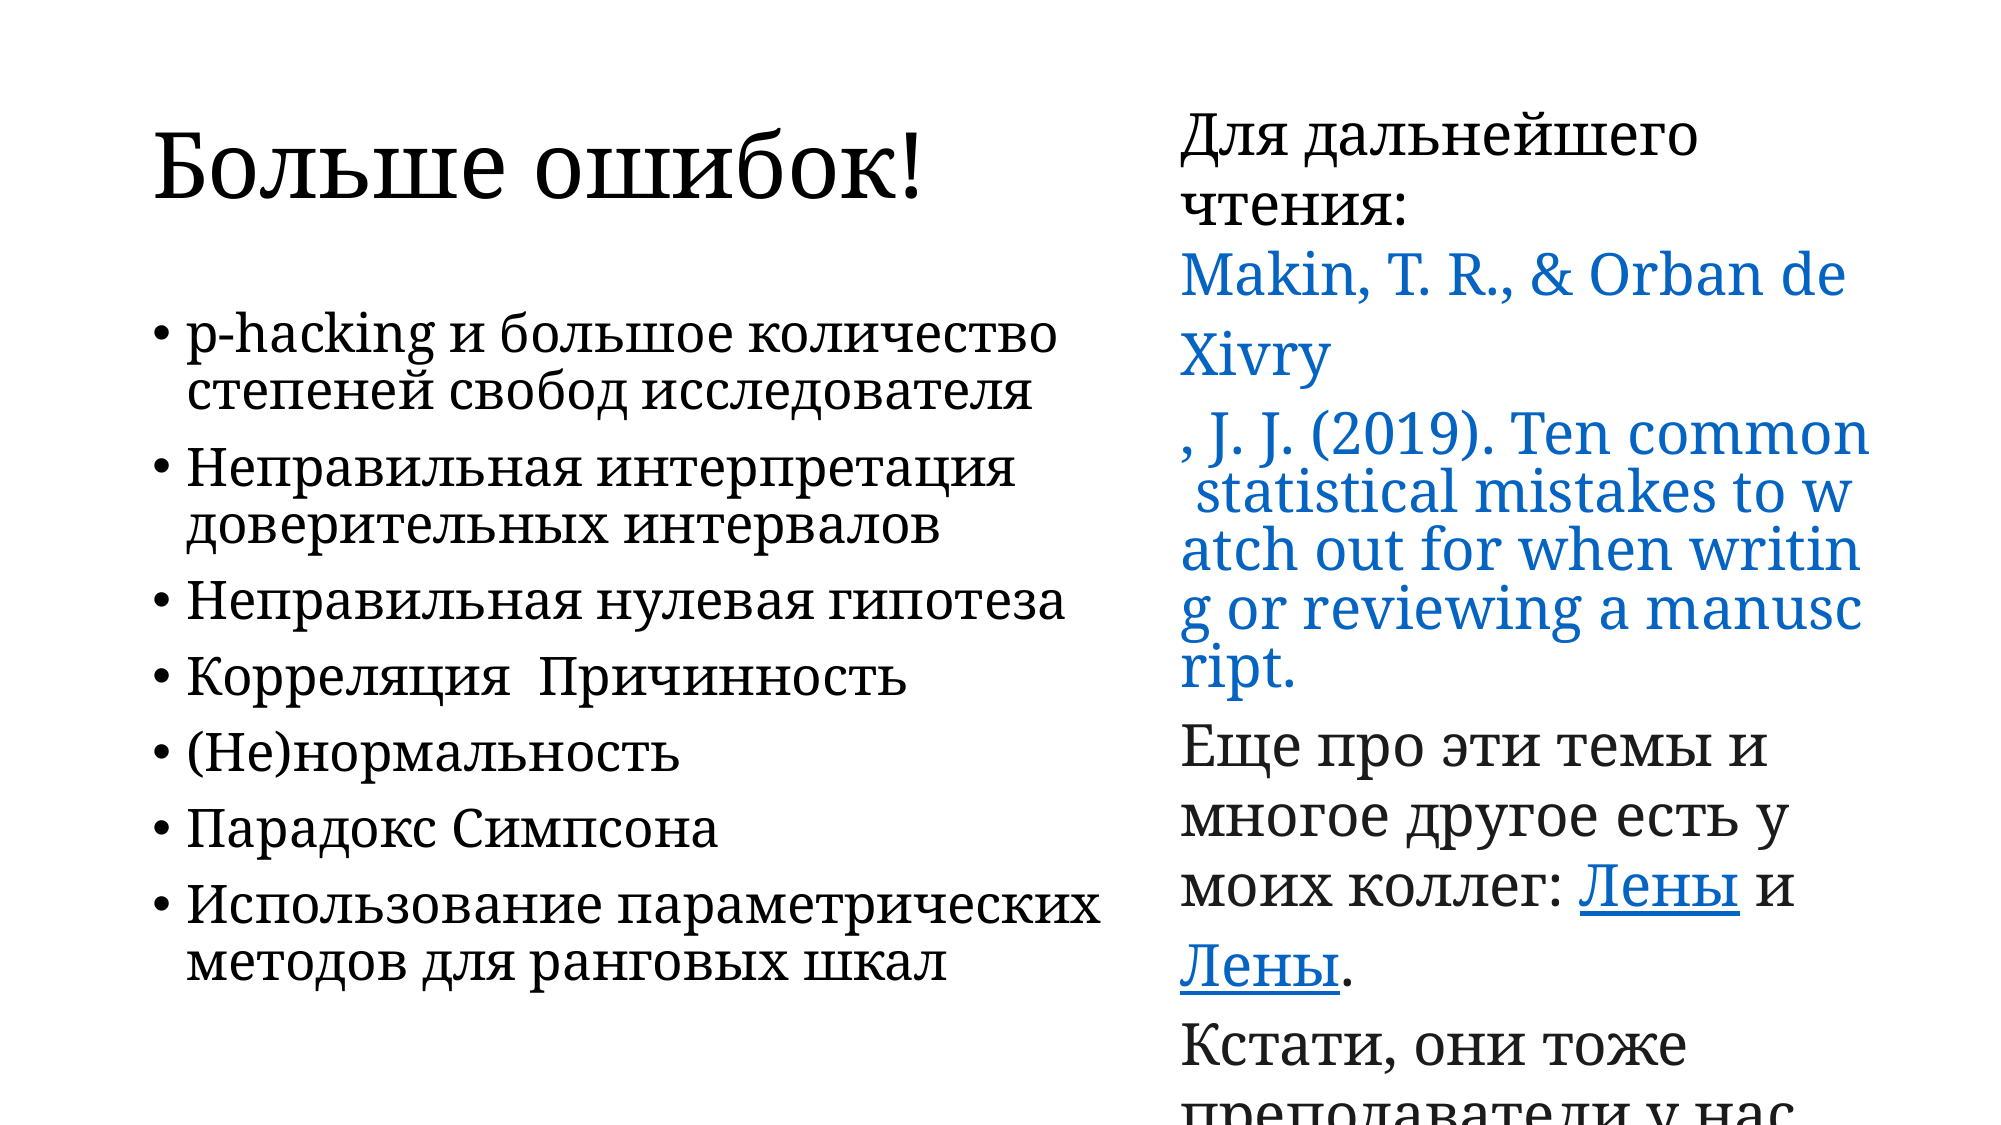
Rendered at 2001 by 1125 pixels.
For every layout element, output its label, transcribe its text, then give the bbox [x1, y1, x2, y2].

text_box Для дальнейшего чтения: Makin, T. R., & Orban de Xivry, J. J. (2019). Ten common statistical mistakes to watch out for when writing or reviewing a manuscript. Еще про эти темы и многое другое есть у моих коллег: Лены и Лены. Кстати, они тоже преподаватели у нас на курсе! [1165, 90, 1898, 991]
title Больше ошибок! [137, 59, 1863, 278]
